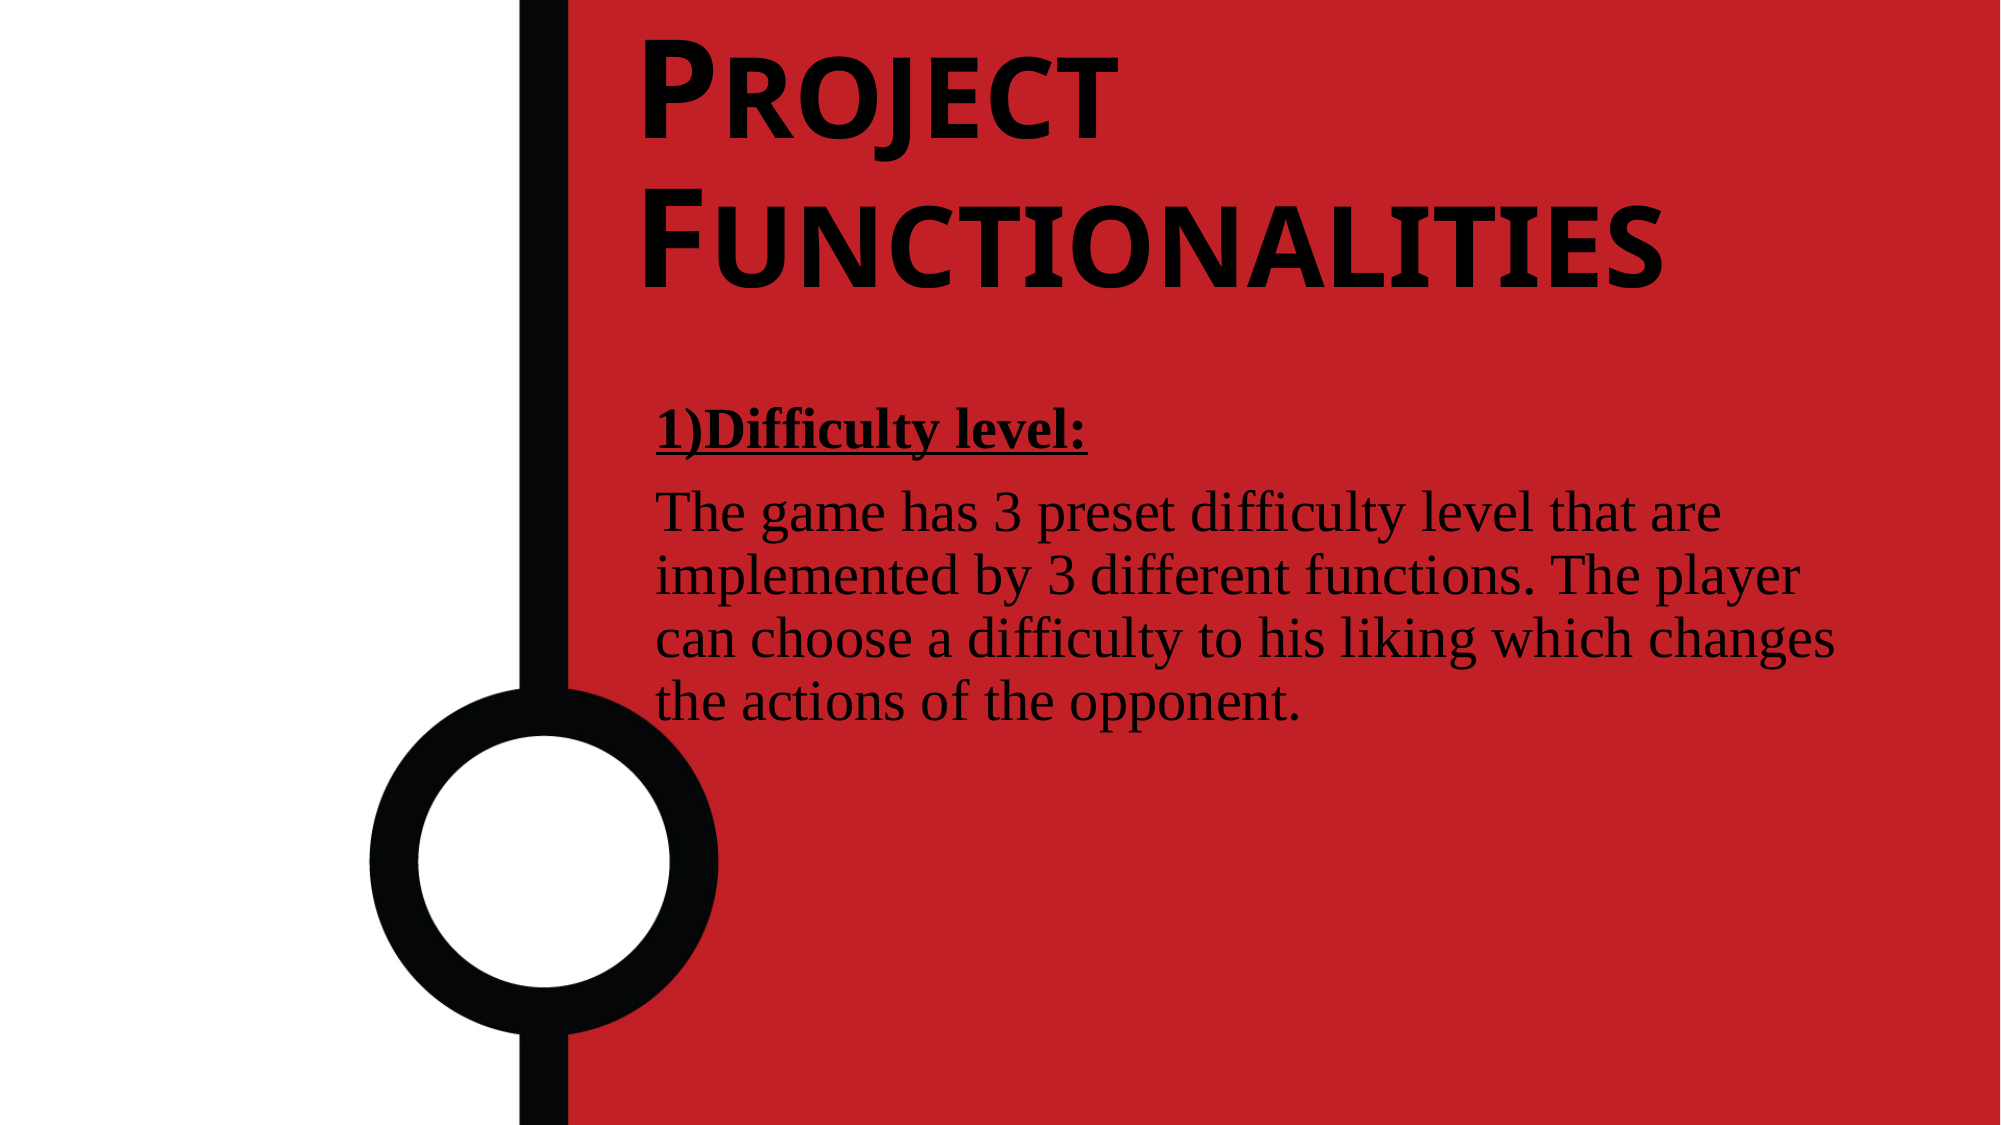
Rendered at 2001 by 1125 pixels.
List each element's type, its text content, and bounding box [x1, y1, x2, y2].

picture [0, 0, 2001, 1125]
list 1)Difficulty level: The game has 3 preset difficulty level that are implemented by 3 different functions. The player can choose a difficulty to his liking which changes the actions of the opponent. [640, 299, 1863, 1014]
title PROJECT FUNCTIONALITIES [618, 59, 1841, 278]
